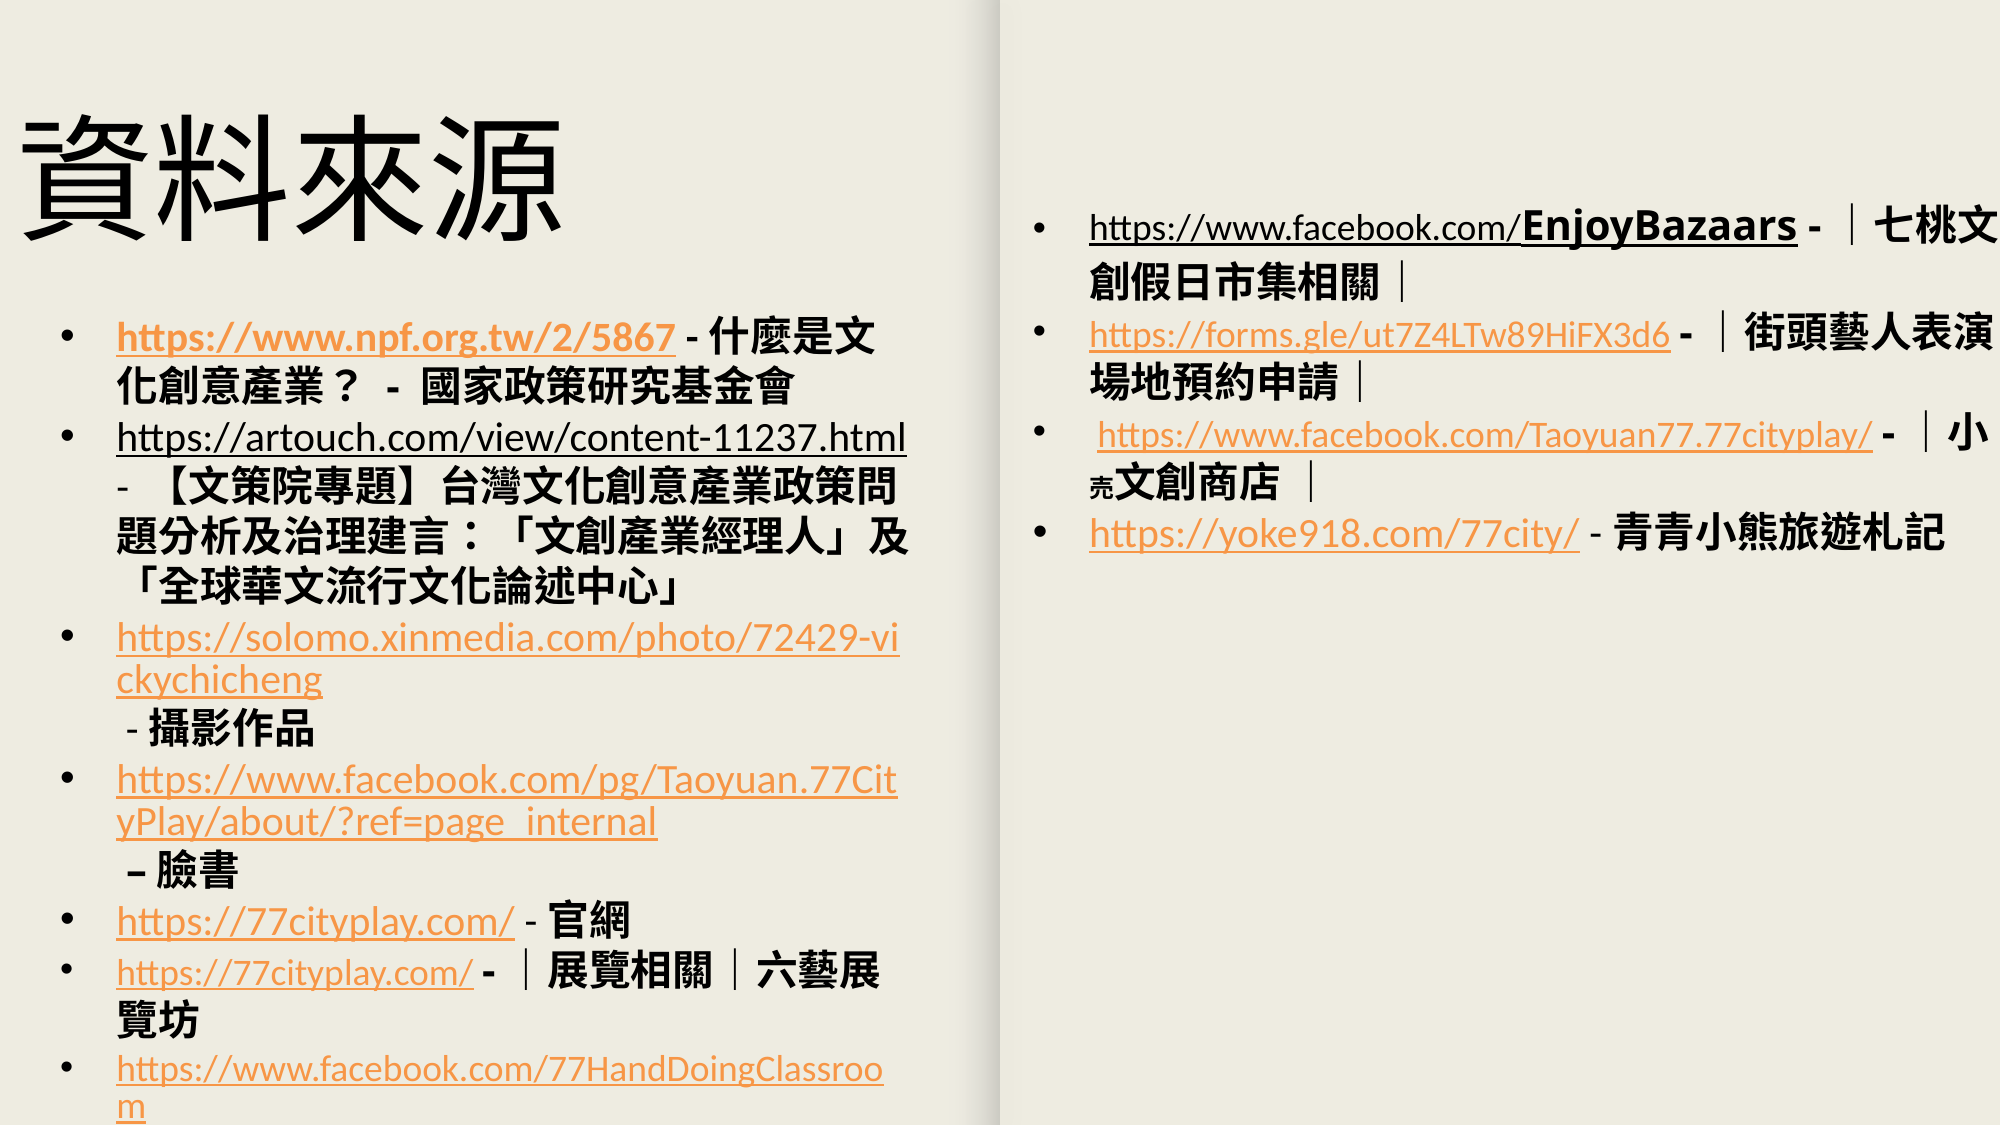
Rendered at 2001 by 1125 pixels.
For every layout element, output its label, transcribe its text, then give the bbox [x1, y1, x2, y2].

text_box 資料來源 [1, 3, 878, 266]
text_box https://www.facebook.com/EnjoyBazaars -｜七桃文創假日市集相關｜ https://forms.gle/ut7Z4LTw89HiFX3d6 -｜街頭藝人表演場地預約申請｜ https://www.facebook.com/Taoyuan77.77cityplay/ -｜小売文創商店 ｜ https://yoke918.com/77city/ -青青小熊旅遊札記 [1018, 191, 2000, 614]
text_box [0, 0, 1001, 1125]
text_box https://www.npf.org.tw/2/5867 -什麼是文化創意產業？ - 國家政策研究基金會 https://artouch.com/view/content-11237.html - 【文策院專題】台灣文化創意產業政策問題分析及治理建言：「文創產業經理人」及「全球華文流行文化論述中心」 https://solomo.xinmedia.com/photo/72429-vickychicheng -攝影作品 https://www.facebook.com/pg/Taoyuan.77CityPlay/about/?ref=page_internal –臉書 https://77cityplay.com/ -官網 https://77cityplay.com/ -｜展覽相關｜六藝展覽坊 https://www.facebook.com/77HandDoingClassroom -｜手作課程相關｜ [45, 302, 929, 1063]
